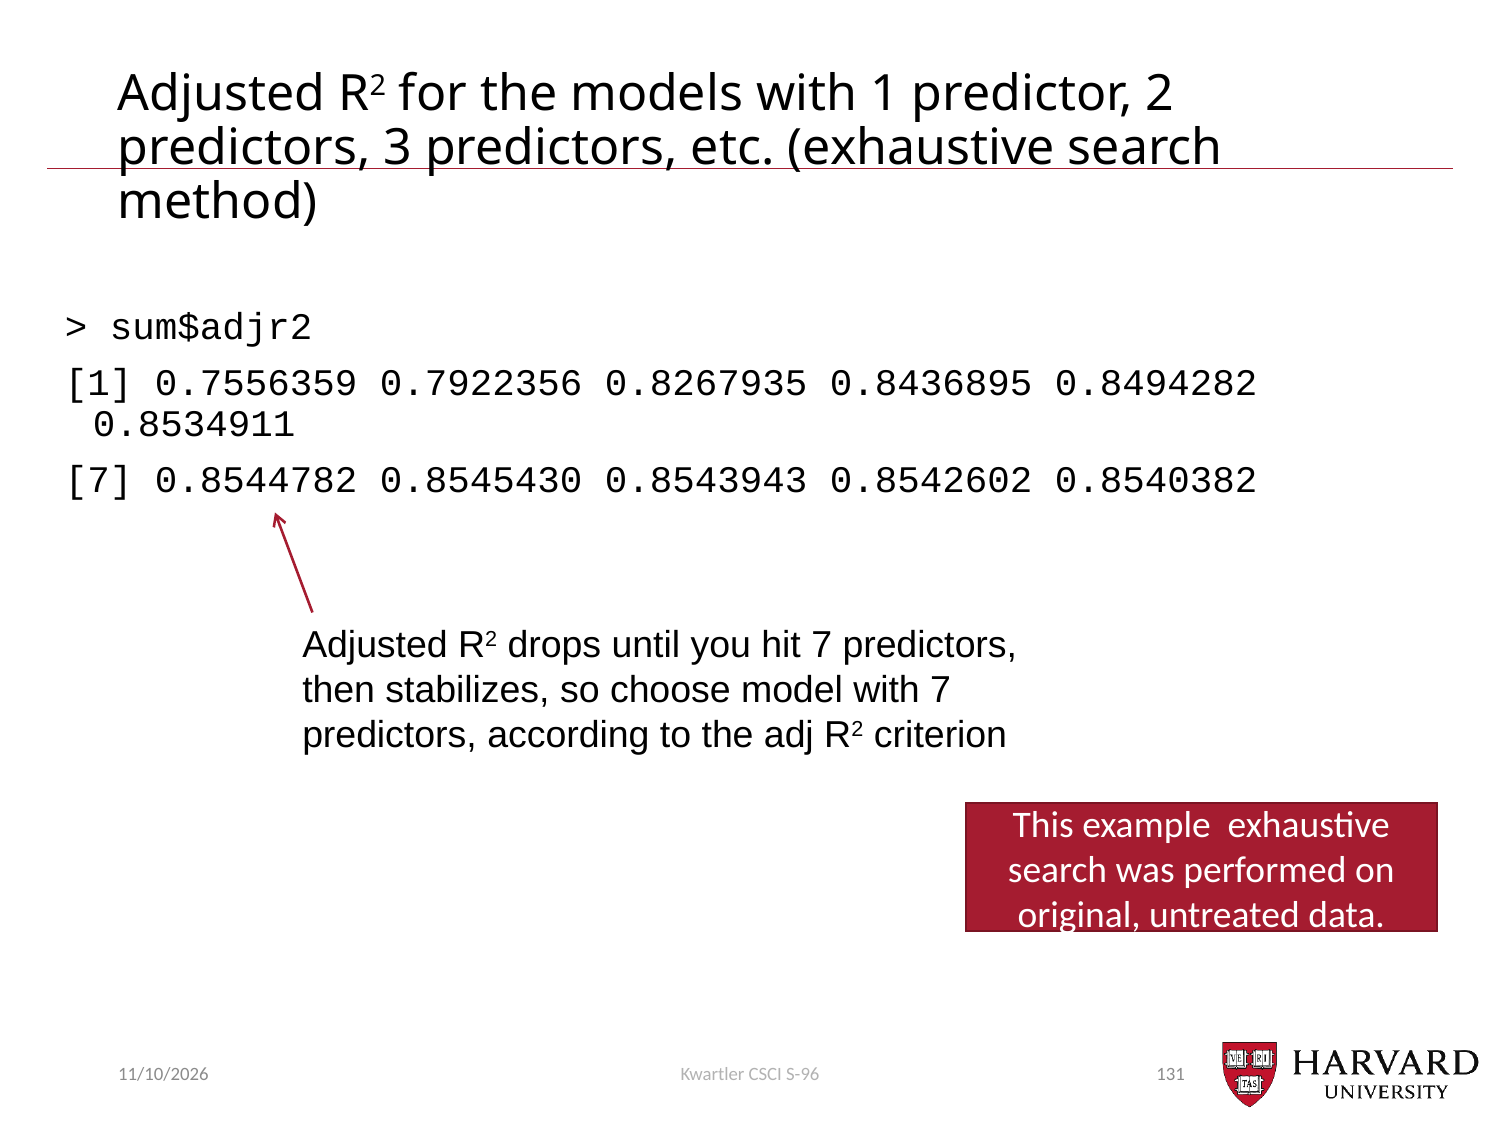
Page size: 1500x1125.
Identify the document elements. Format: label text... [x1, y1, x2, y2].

text_box > sum$adjr2 [1] 0.7556359 0.7922356 0.8267935 0.8436895 0.8494282 0.8534911 [7] 0.8544782 0.8545430 0.8543943 0.8542602 0.8540382 [49, 299, 1413, 525]
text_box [274, 512, 313, 613]
text_box This example exhaustive search was performed on original, untreated data. [965, 802, 1438, 932]
text_box Adjusted R2 drops until you hit 7 predictors, then stabilizes, so choose model with 7 predictors, according to the adj R2 criterion [287, 612, 1075, 763]
footer Kwartler CSCI S-96 [496, 1042, 1004, 1103]
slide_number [103, 1042, 441, 1103]
title Adjusted R2 for the models with 1 predictor, 2 predictors, 3 predictors, etc. (exhaustive search method) [103, 59, 1397, 157]
slide_number 131 [1059, 1042, 1200, 1103]
picture [1200, 1024, 1500, 1125]
